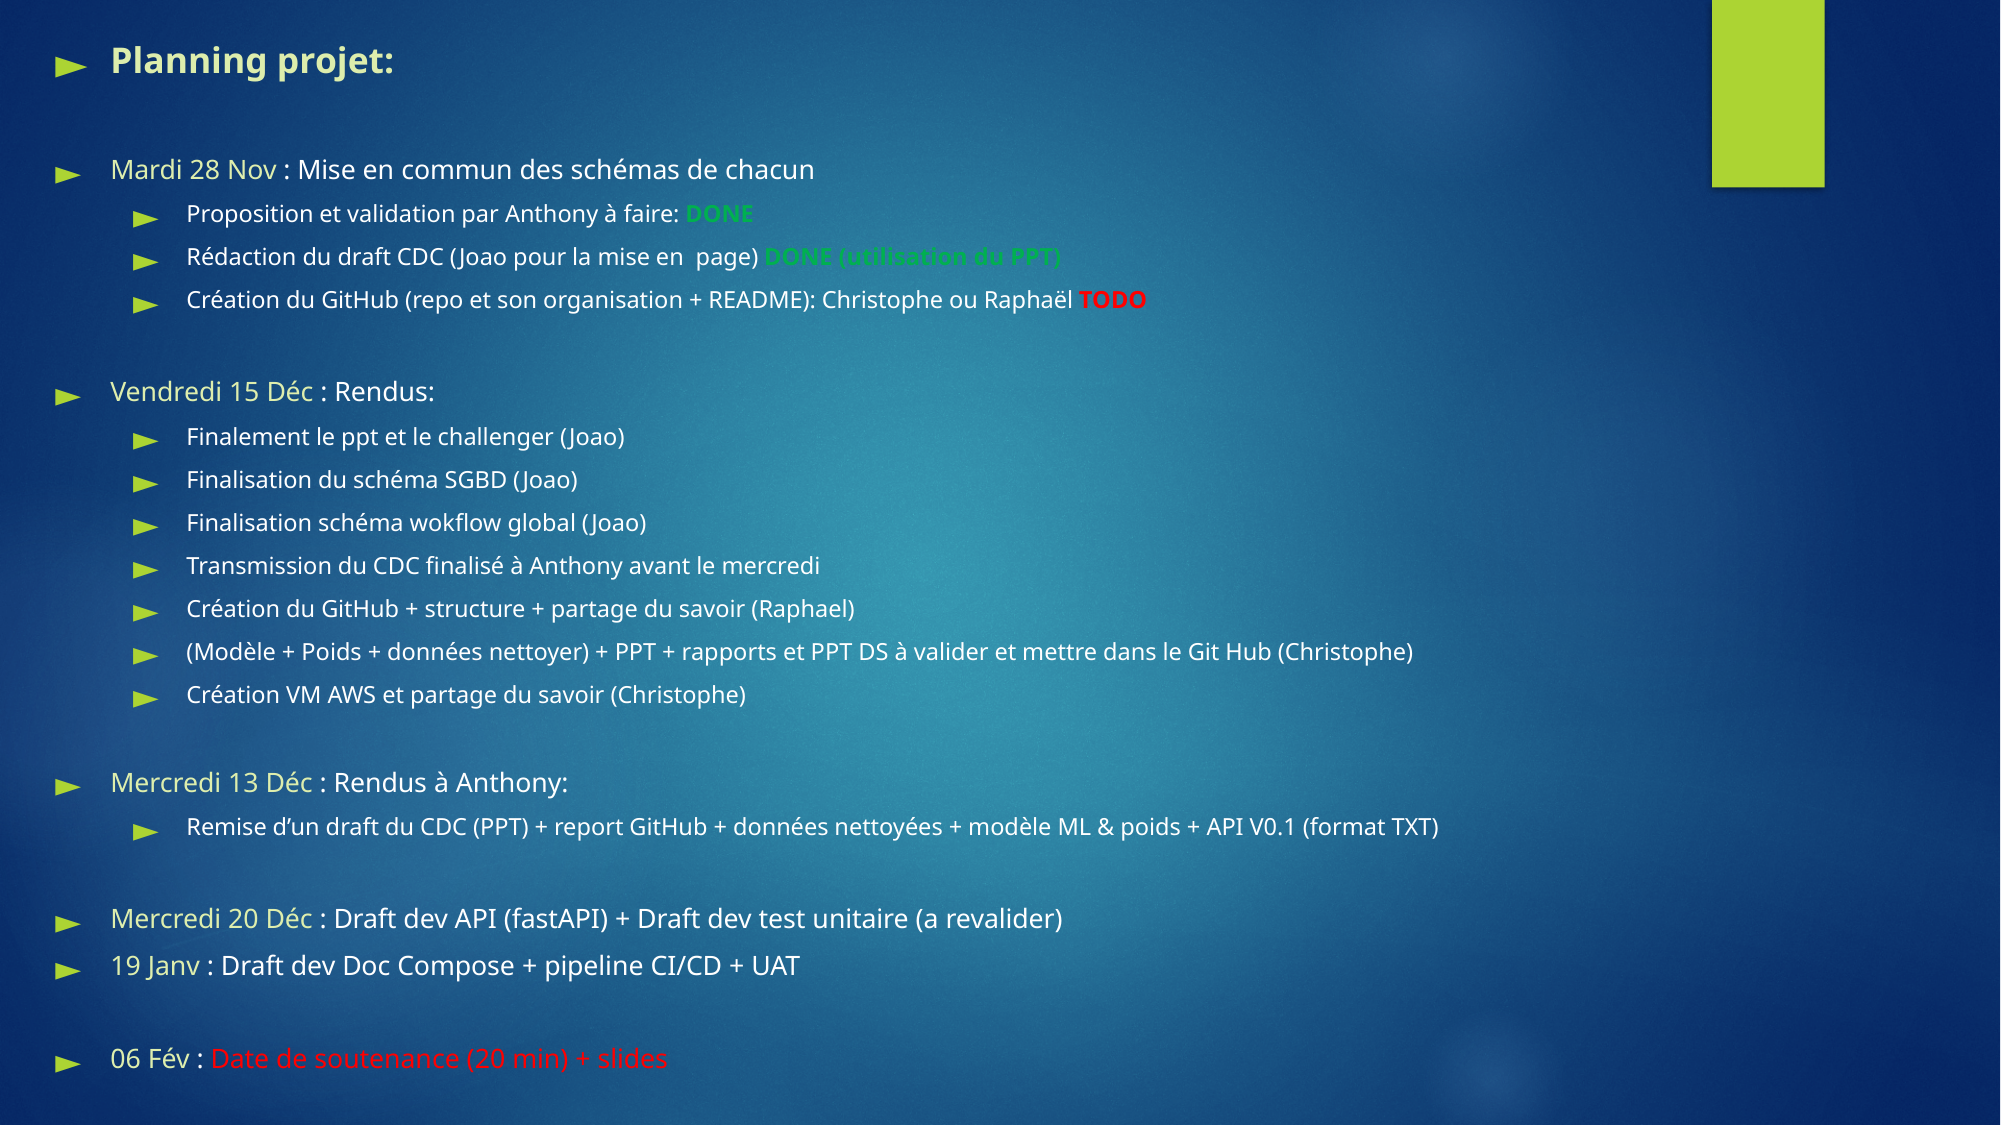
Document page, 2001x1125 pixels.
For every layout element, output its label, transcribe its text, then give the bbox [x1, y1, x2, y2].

picture [0, 0, 2001, 1125]
text_box Planning projet: Mardi 28 Nov : Mise en commun des schémas de chacun Proposition et validation par Anthony à faire: DONE Rédaction du draft CDC (Joao pour la mise en page) DONE (utilisation du PPT) Création du GitHub (repo et son organisation + README): Christophe ou Raphaël TODO Vendredi 15 Déc : Rendus: Finalement le ppt et le challenger (Joao) Finalisation du schéma SGBD (Joao) Finalisation schéma wokflow global (Joao) Transmission du CDC finalisé à Anthony avant le mercredi Création du GitHub + structure + partage du savoir (Raphael) (Modèle + Poids + données nettoyer) + PPT + rapports et PPT DS à valider et mettre dans le Git Hub (Christophe) Création VM AWS et partage du savoir (Christophe) Mercredi 13 Déc : Rendus à Anthony: Remise d’un draft du CDC (PPT) + report GitHub + données nettoyées + modèle ML & poids + API V0.1 (format TXT) Mercredi 20 Déc : Draft dev API (fastAPI) + Draft dev test unitaire (a revalider) 19 Janv : Draft dev Doc Compose + pipeline CI/CD + UAT 06 Fév : Date de soutenance (20 min) + slides [19, 30, 1981, 1095]
